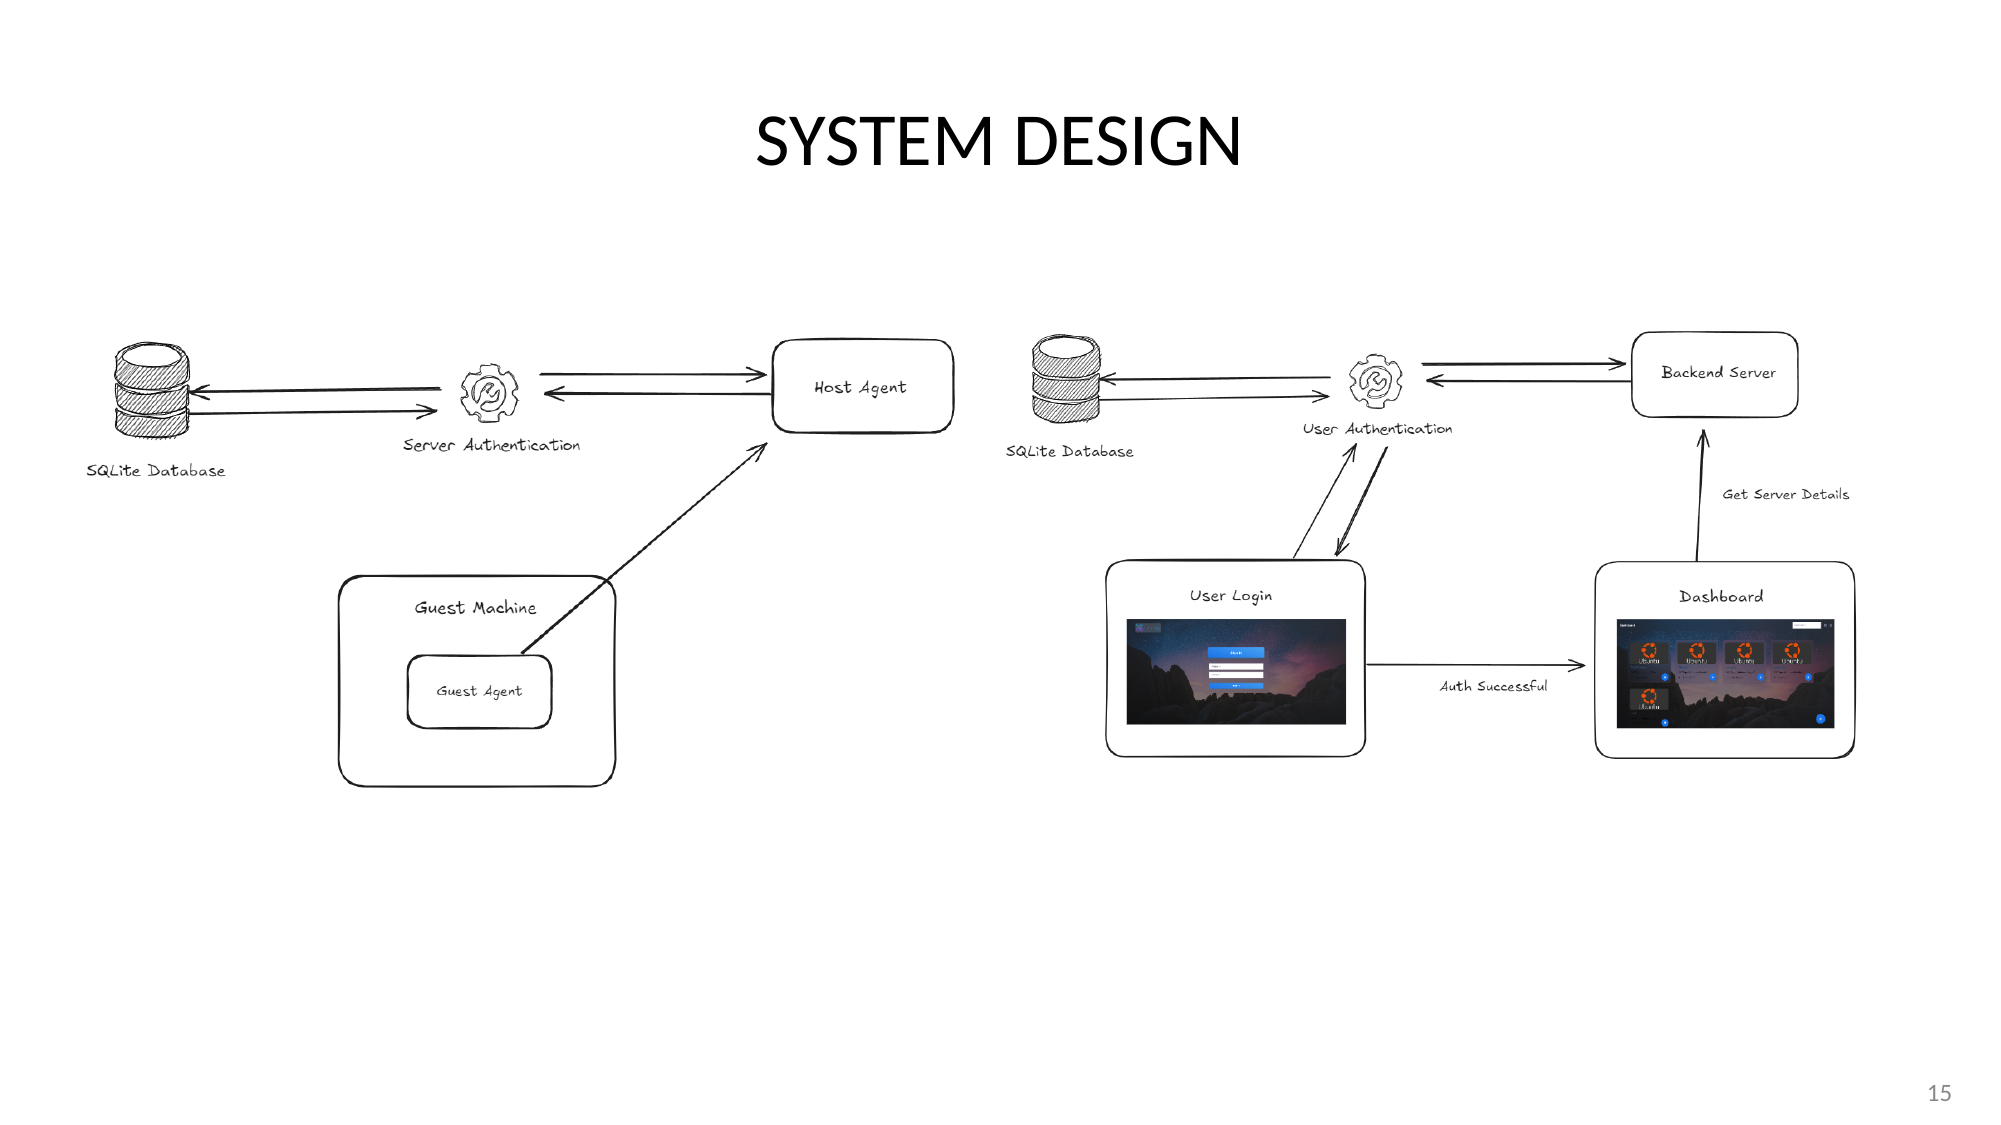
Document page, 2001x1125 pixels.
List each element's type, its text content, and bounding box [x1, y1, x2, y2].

slide_number ‹#› [1894, 1061, 1968, 1121]
title SYSTEM DESIGN [97, 67, 1903, 204]
picture [78, 331, 962, 794]
picture [999, 325, 1861, 765]
